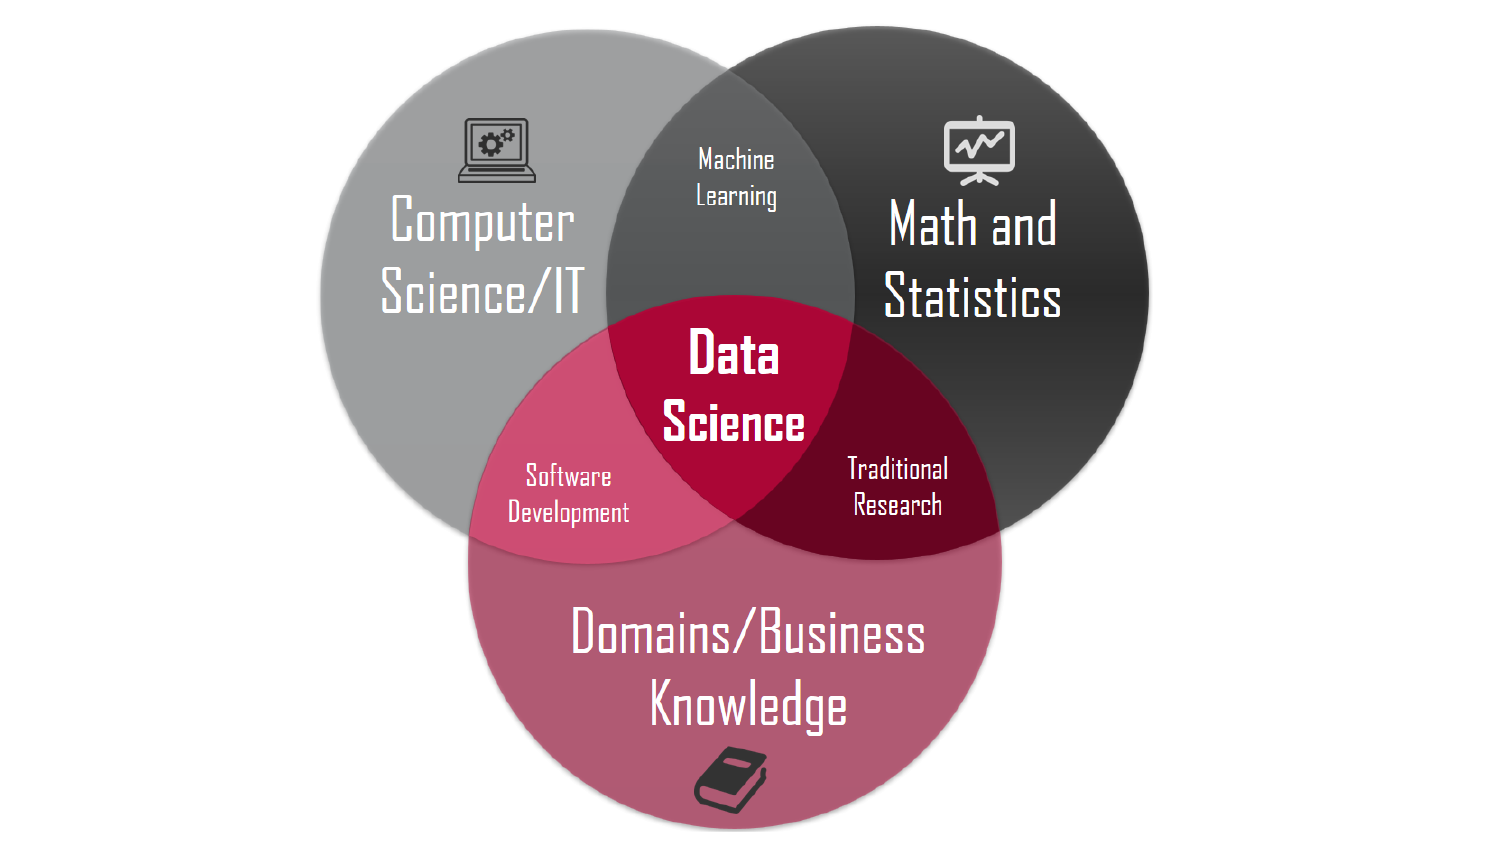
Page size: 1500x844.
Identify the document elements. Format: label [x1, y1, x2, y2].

picture [284, 19, 1180, 832]
